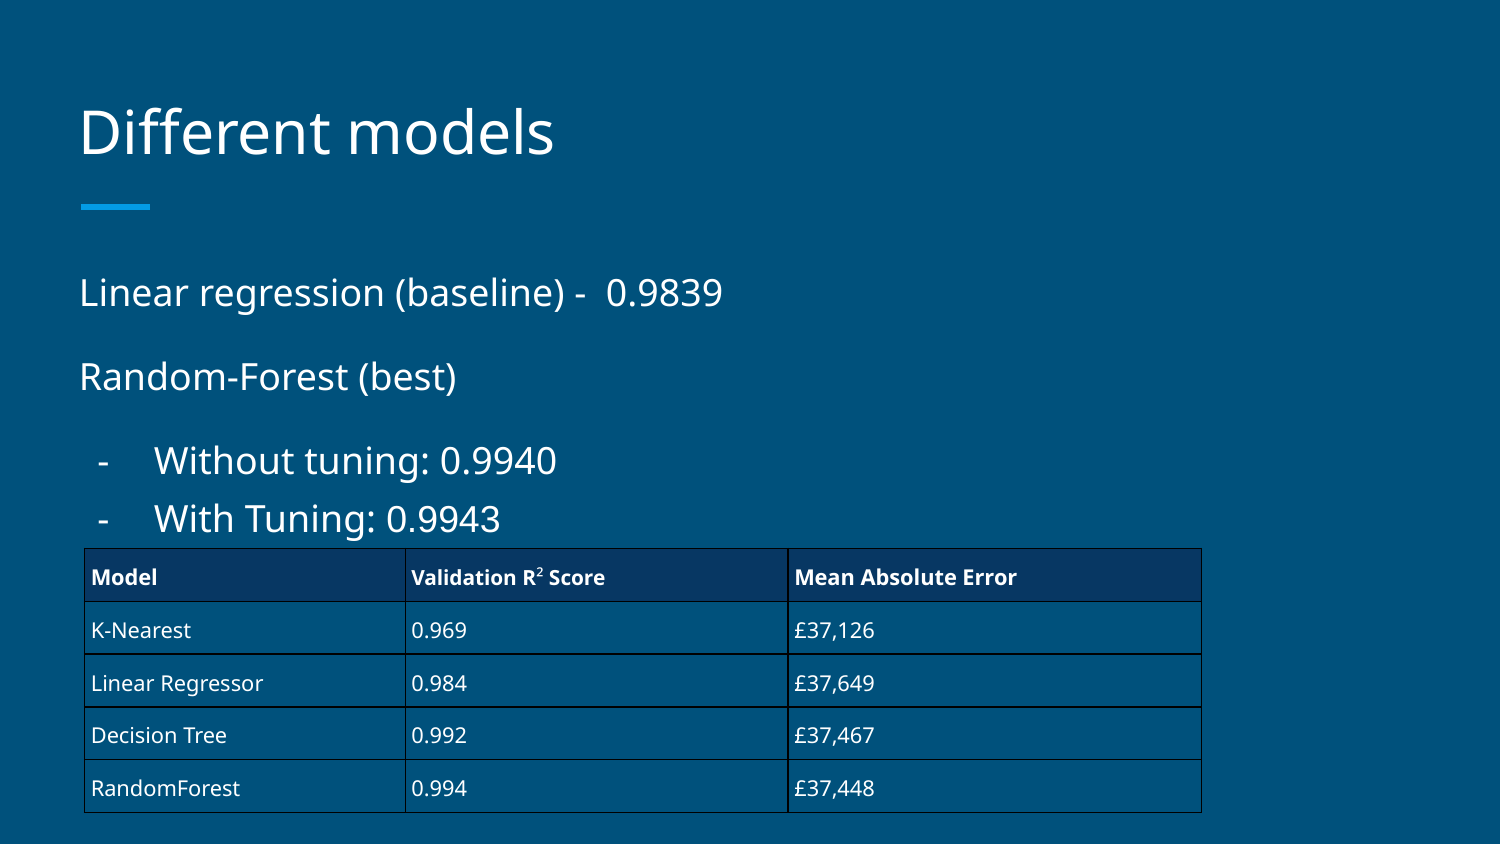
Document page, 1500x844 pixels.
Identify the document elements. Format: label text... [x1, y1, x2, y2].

list Linear regression (baseline) - 0.9839 Random-Forest (best) Without tuning: 0.9940 With Tuning: 0.9943 [63, 244, 1437, 750]
table_cell £37,649 [789, 655, 1201, 706]
table_cell £37,126 [789, 602, 1201, 653]
table_cell 0.994 [406, 760, 787, 812]
table_header Validation R² Score [406, 549, 787, 601]
table_cell 0.984 [406, 655, 787, 706]
table_cell Linear Regressor [85, 655, 405, 706]
table_header Mean Absolute Error [789, 549, 1201, 601]
table_cell 0.969 [406, 602, 787, 653]
title Different models [63, 75, 1437, 188]
table_cell 0.992 [406, 708, 787, 759]
table_header Model [85, 549, 405, 601]
table_cell £37,467 [789, 708, 1201, 759]
table_cell RandomForest [85, 760, 405, 812]
table_cell £37,448 [789, 760, 1201, 812]
table_cell K-Nearest [85, 602, 405, 653]
table_cell Decision Tree [85, 708, 405, 759]
